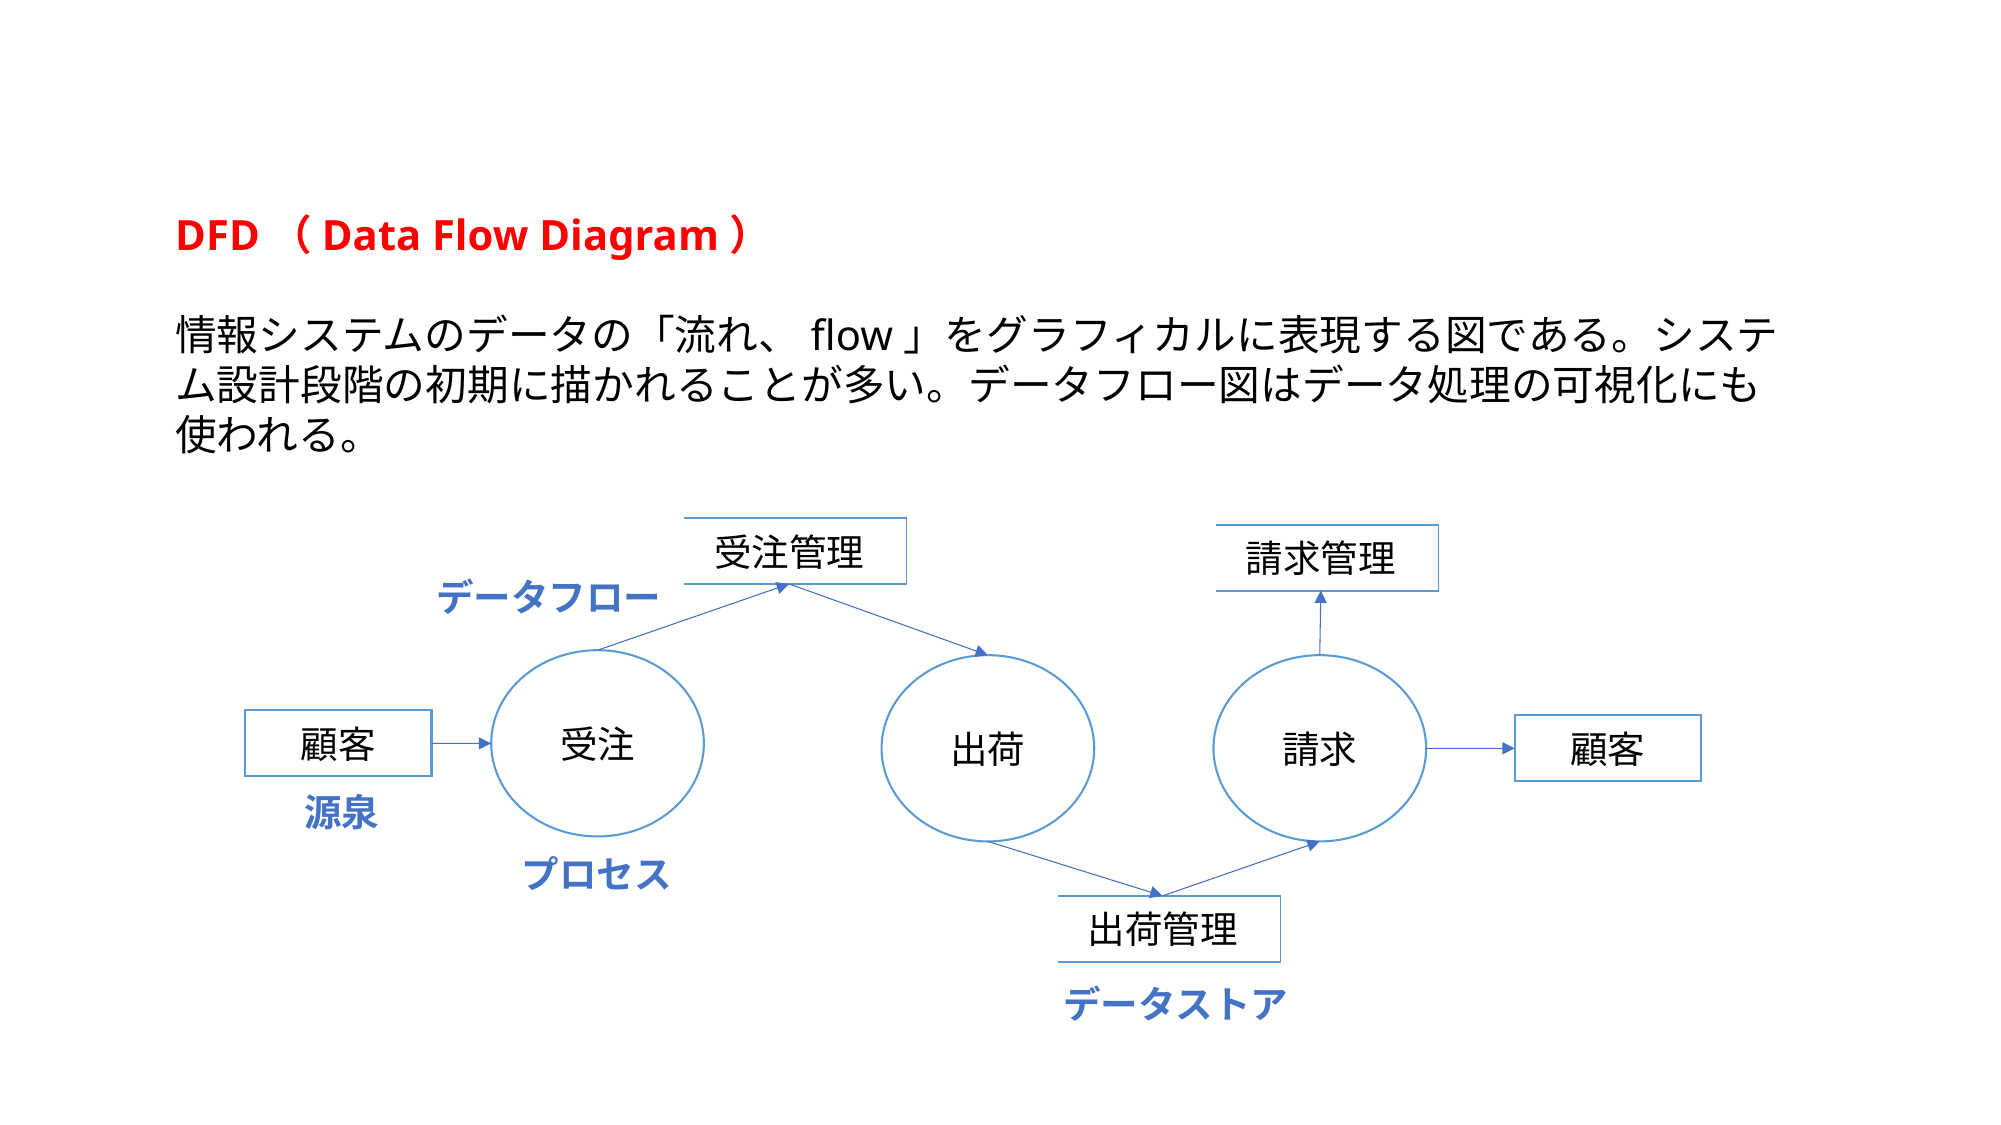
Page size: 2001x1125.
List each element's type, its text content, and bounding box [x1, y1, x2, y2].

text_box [1021, 896, 1317, 986]
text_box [1162, 841, 1320, 896]
text_box DFD（Data Flow Diagram） 情報システムのデータの「流れ、flow」をグラフィカルに表現する図である。システム設計段階の初期に描かれることが多い。データフロー図はデータ処理の可視化にも使われる。 [160, 201, 1804, 467]
text_box データフロー [421, 566, 647, 627]
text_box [647, 483, 944, 583]
text_box 源泉 [289, 781, 422, 841]
text_box データストア [1048, 986, 1317, 1034]
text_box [987, 841, 1162, 896]
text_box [789, 583, 988, 656]
text_box 出荷 [880, 654, 1096, 843]
text_box 顧客 [1514, 714, 1702, 782]
text_box 顧客 [244, 709, 433, 777]
text_box プロセス [507, 843, 688, 904]
text_box 請求 [1212, 654, 1428, 843]
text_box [1179, 490, 1476, 615]
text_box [597, 583, 789, 651]
text_box 受注 [490, 649, 705, 838]
